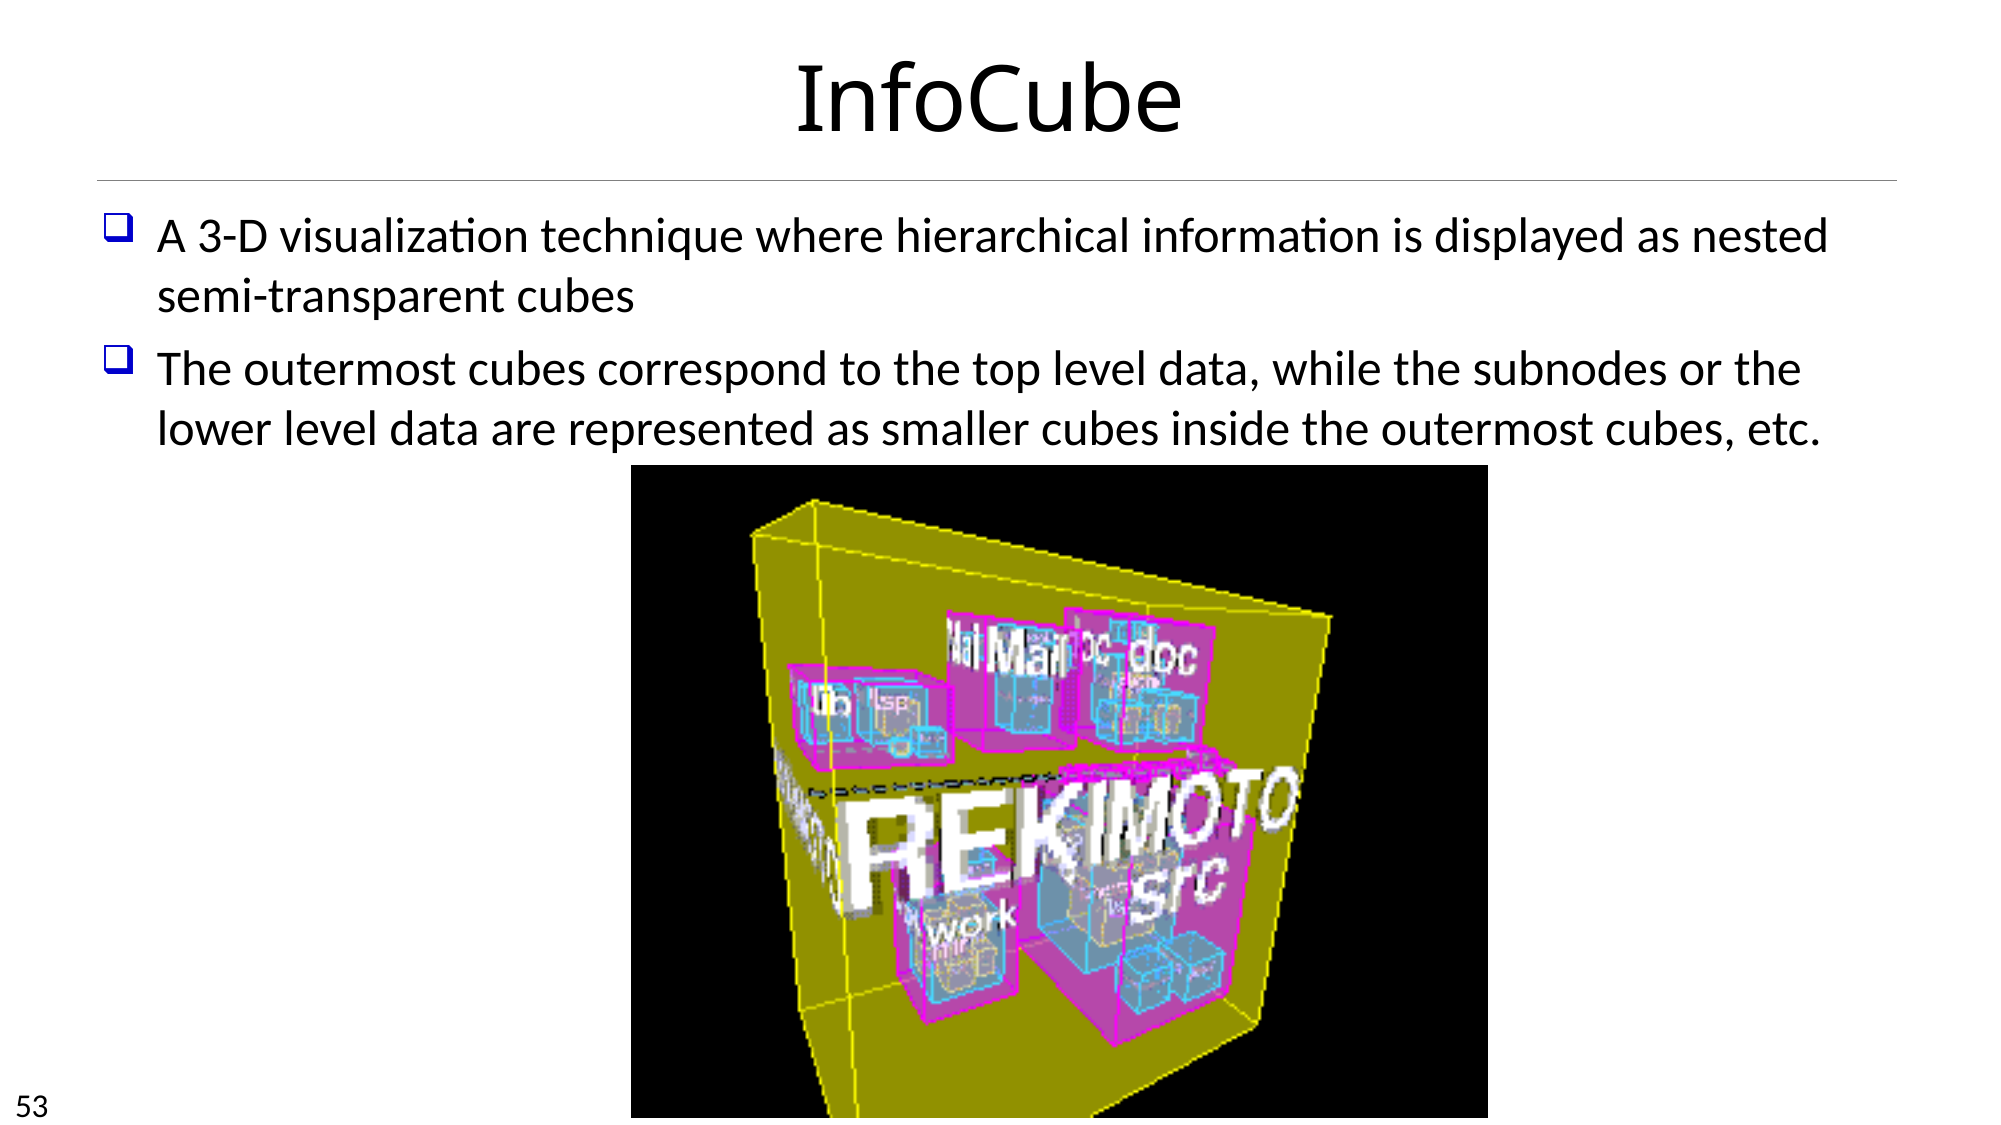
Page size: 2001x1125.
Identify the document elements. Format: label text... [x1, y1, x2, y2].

picture [630, 465, 1488, 1119]
title InfoCube [57, 36, 1923, 158]
list A 3-D visualization technique where hierarchical information is displayed as nested semi-transparent cubes The outermost cubes correspond to the top level data, while the subnodes or the lower level data are represented as smaller cubes inside the outermost cubes, etc. [85, 195, 1883, 452]
